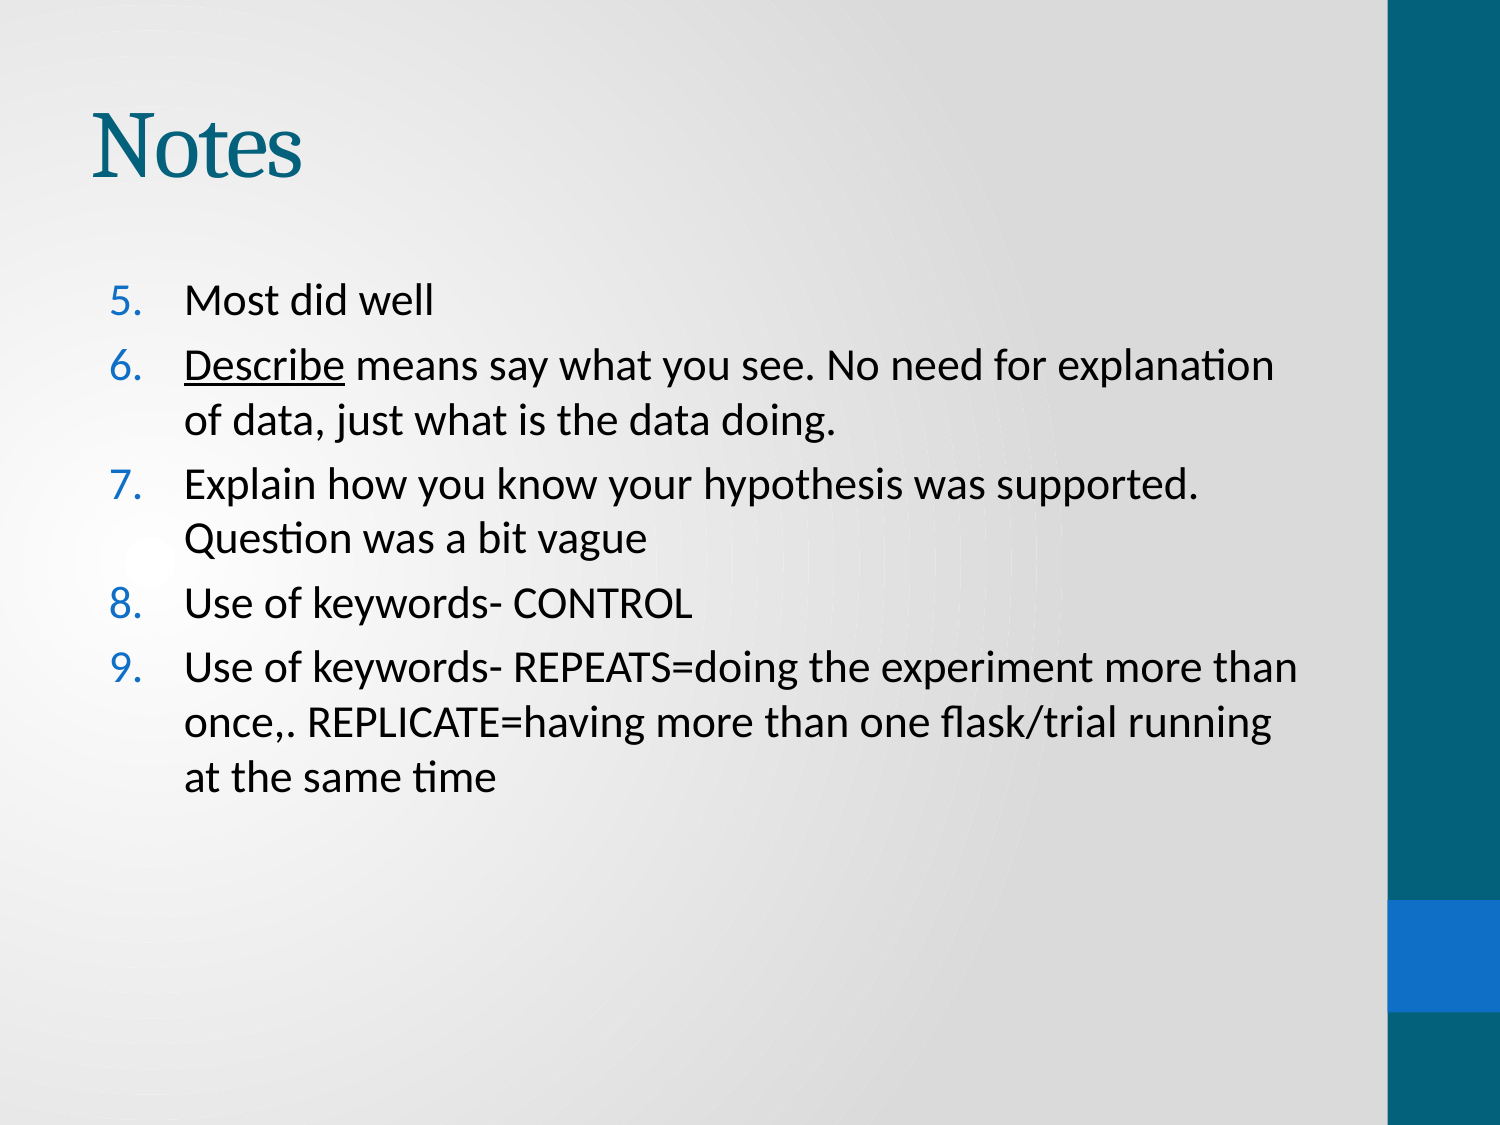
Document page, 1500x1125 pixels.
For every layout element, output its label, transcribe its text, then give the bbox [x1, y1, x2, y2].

list Most did well Describe means say what you see. No need for explanation of data, just what is the data doing. Explain how you know your hypothesis was supported. Question was a bit vague Use of keywords- CONTROL Use of keywords- REPEATS=doing the experiment more than once,. REPLICATE=having more than one flask/trial running at the same time [75, 262, 1325, 1050]
title Notes [75, 45, 1325, 233]
